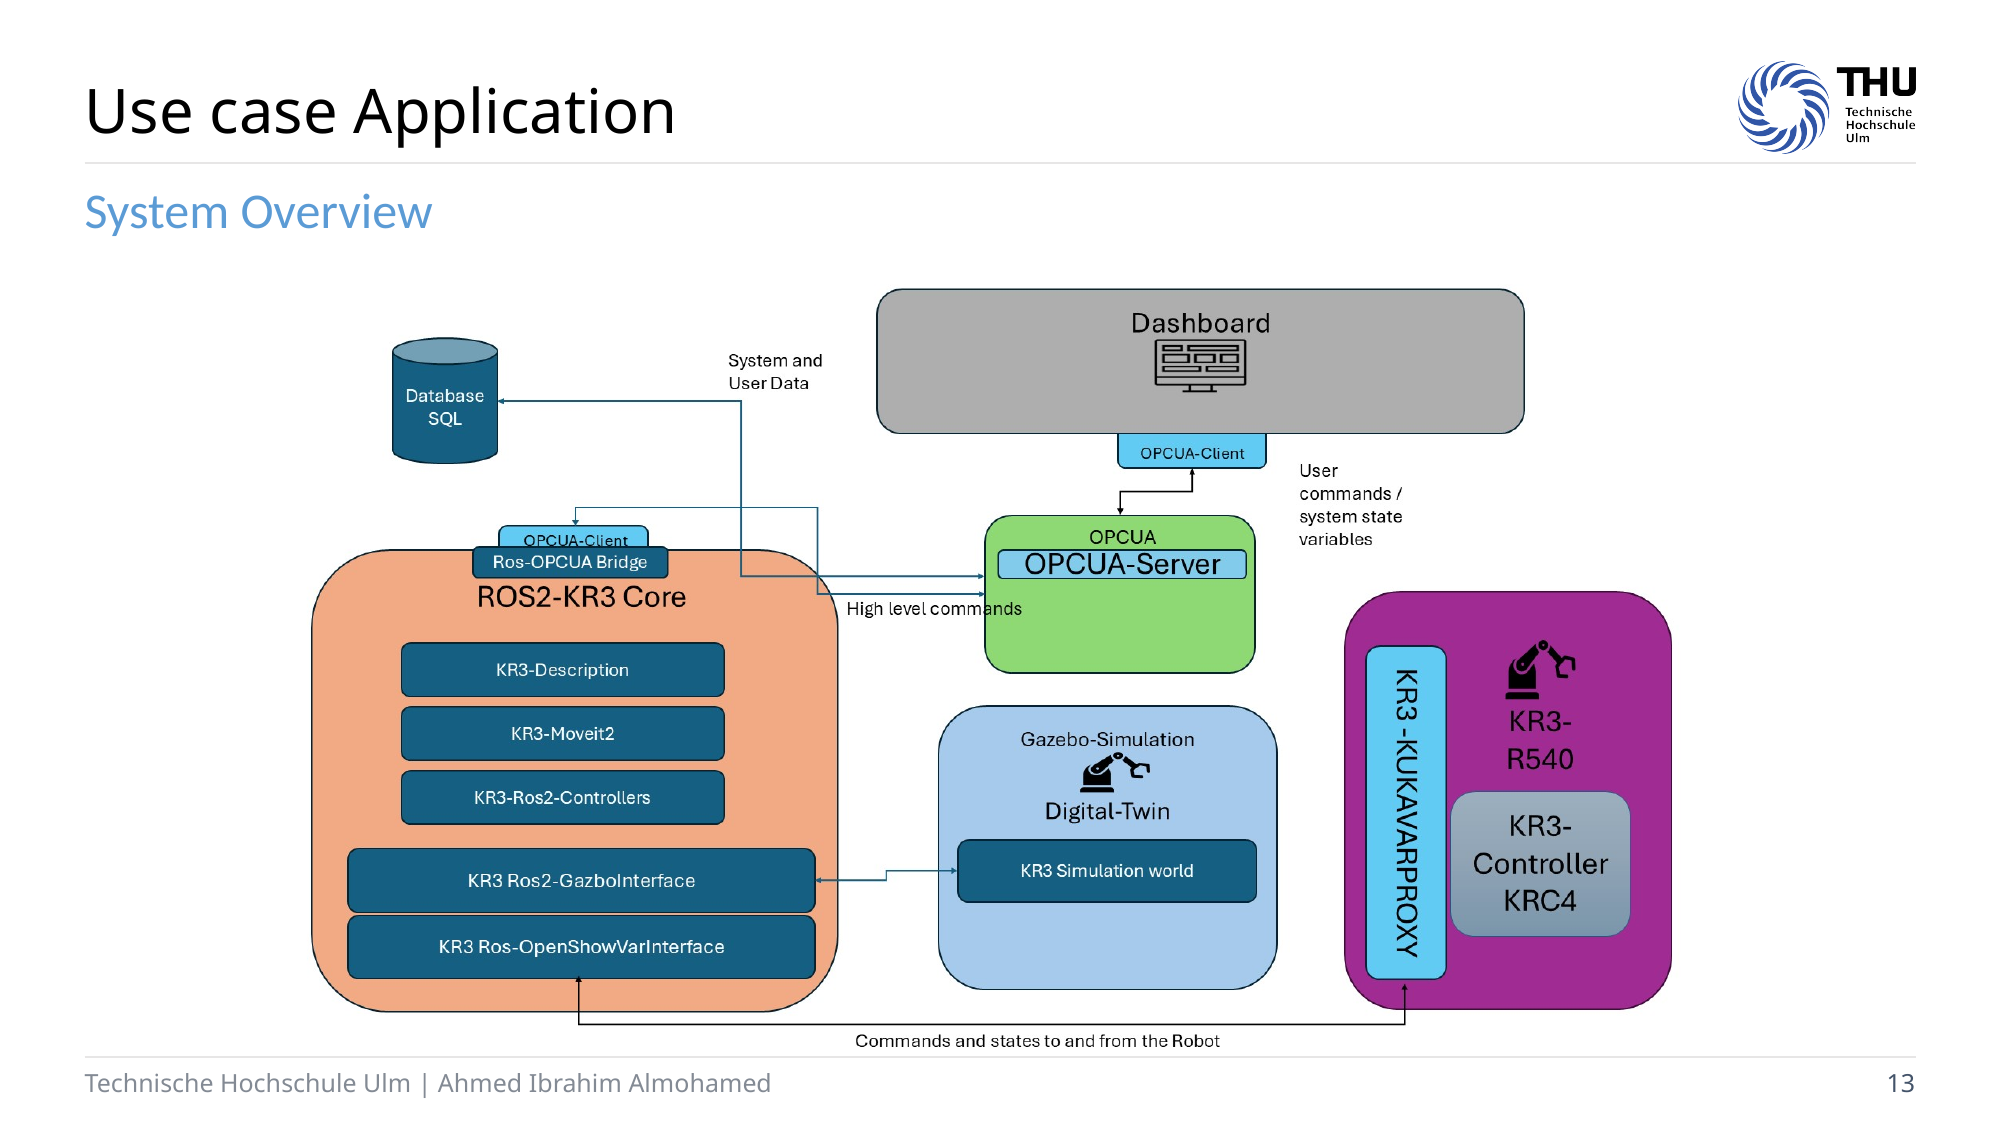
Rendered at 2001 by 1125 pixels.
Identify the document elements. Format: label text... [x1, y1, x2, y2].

list System Overview [84, 164, 1916, 260]
picture [294, 258, 1706, 1053]
picture [1738, 61, 1916, 154]
footer Technische Hochschule Ulm | Ahmed Ibrahim Almohamed [84, 1071, 1666, 1098]
title Use case Application [84, 72, 1751, 154]
